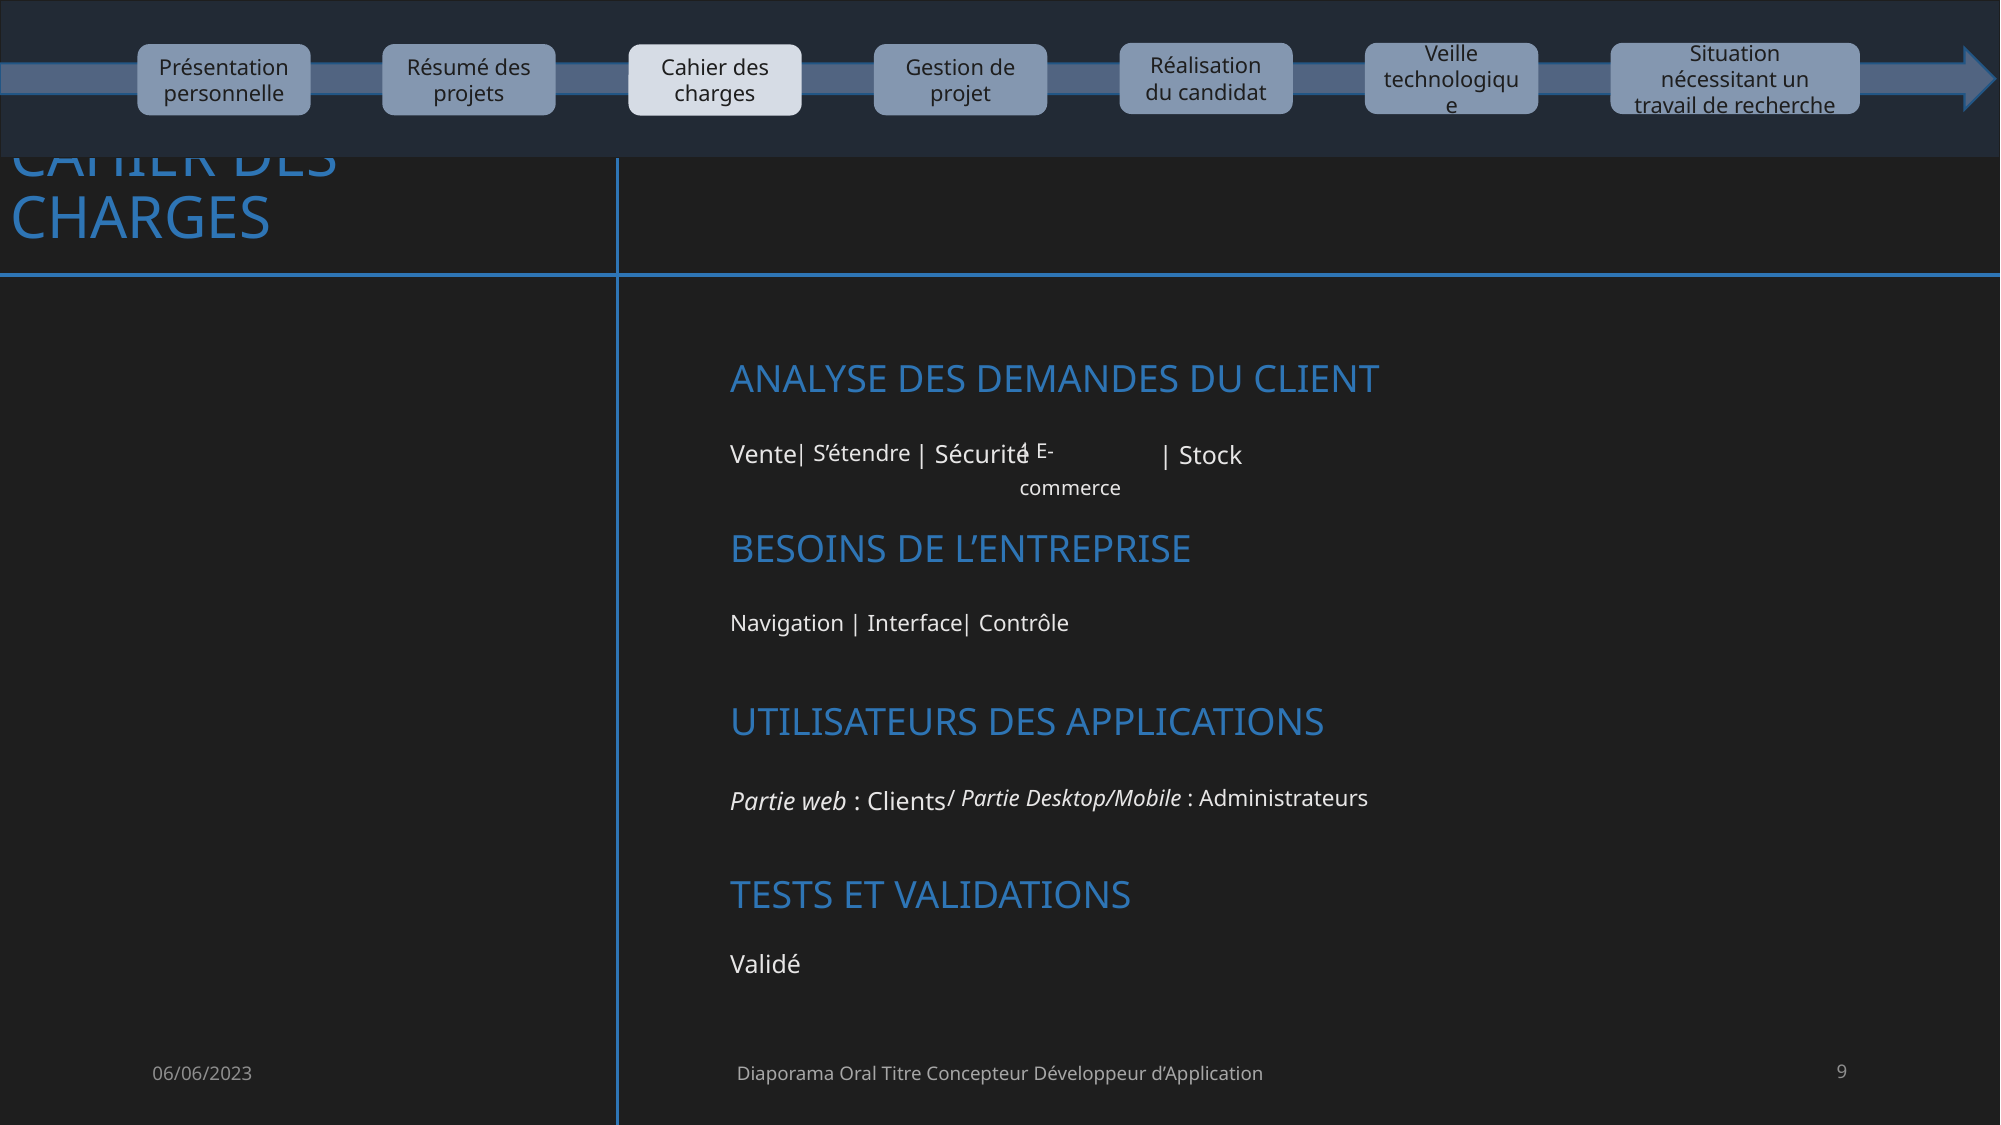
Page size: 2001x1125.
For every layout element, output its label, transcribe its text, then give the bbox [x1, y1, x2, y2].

list Analyse des demandes du client [730, 352, 1558, 409]
list Besoins de l’entreprise [730, 524, 1558, 578]
text_box Navigation [730, 588, 849, 677]
text_box | E-commerce [1019, 418, 1168, 508]
list Validé [730, 926, 1558, 1016]
text_box | S’étendre [795, 417, 927, 507]
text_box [0, 0, 2000, 158]
text_box | Sécurité [914, 416, 1046, 506]
list Utilisateurs des applications [730, 697, 1558, 750]
text_box | Stock [1158, 417, 1290, 506]
list Vente [730, 416, 819, 506]
slide_number 9 [1412, 1042, 1863, 1103]
title Cahier des charges [10, 158, 592, 260]
text_box Partie web : Clients [730, 763, 947, 852]
footer Diaporama Oral Titre Concepteur Développeur d’Application [662, 1042, 1338, 1103]
text_box | Interface [849, 588, 960, 677]
text_box / Partie Desktop/Mobile : Administrateurs [947, 763, 1404, 852]
text_box | Contrôle [960, 588, 1092, 677]
list Tests et validations [730, 869, 1558, 923]
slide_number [137, 1042, 588, 1103]
